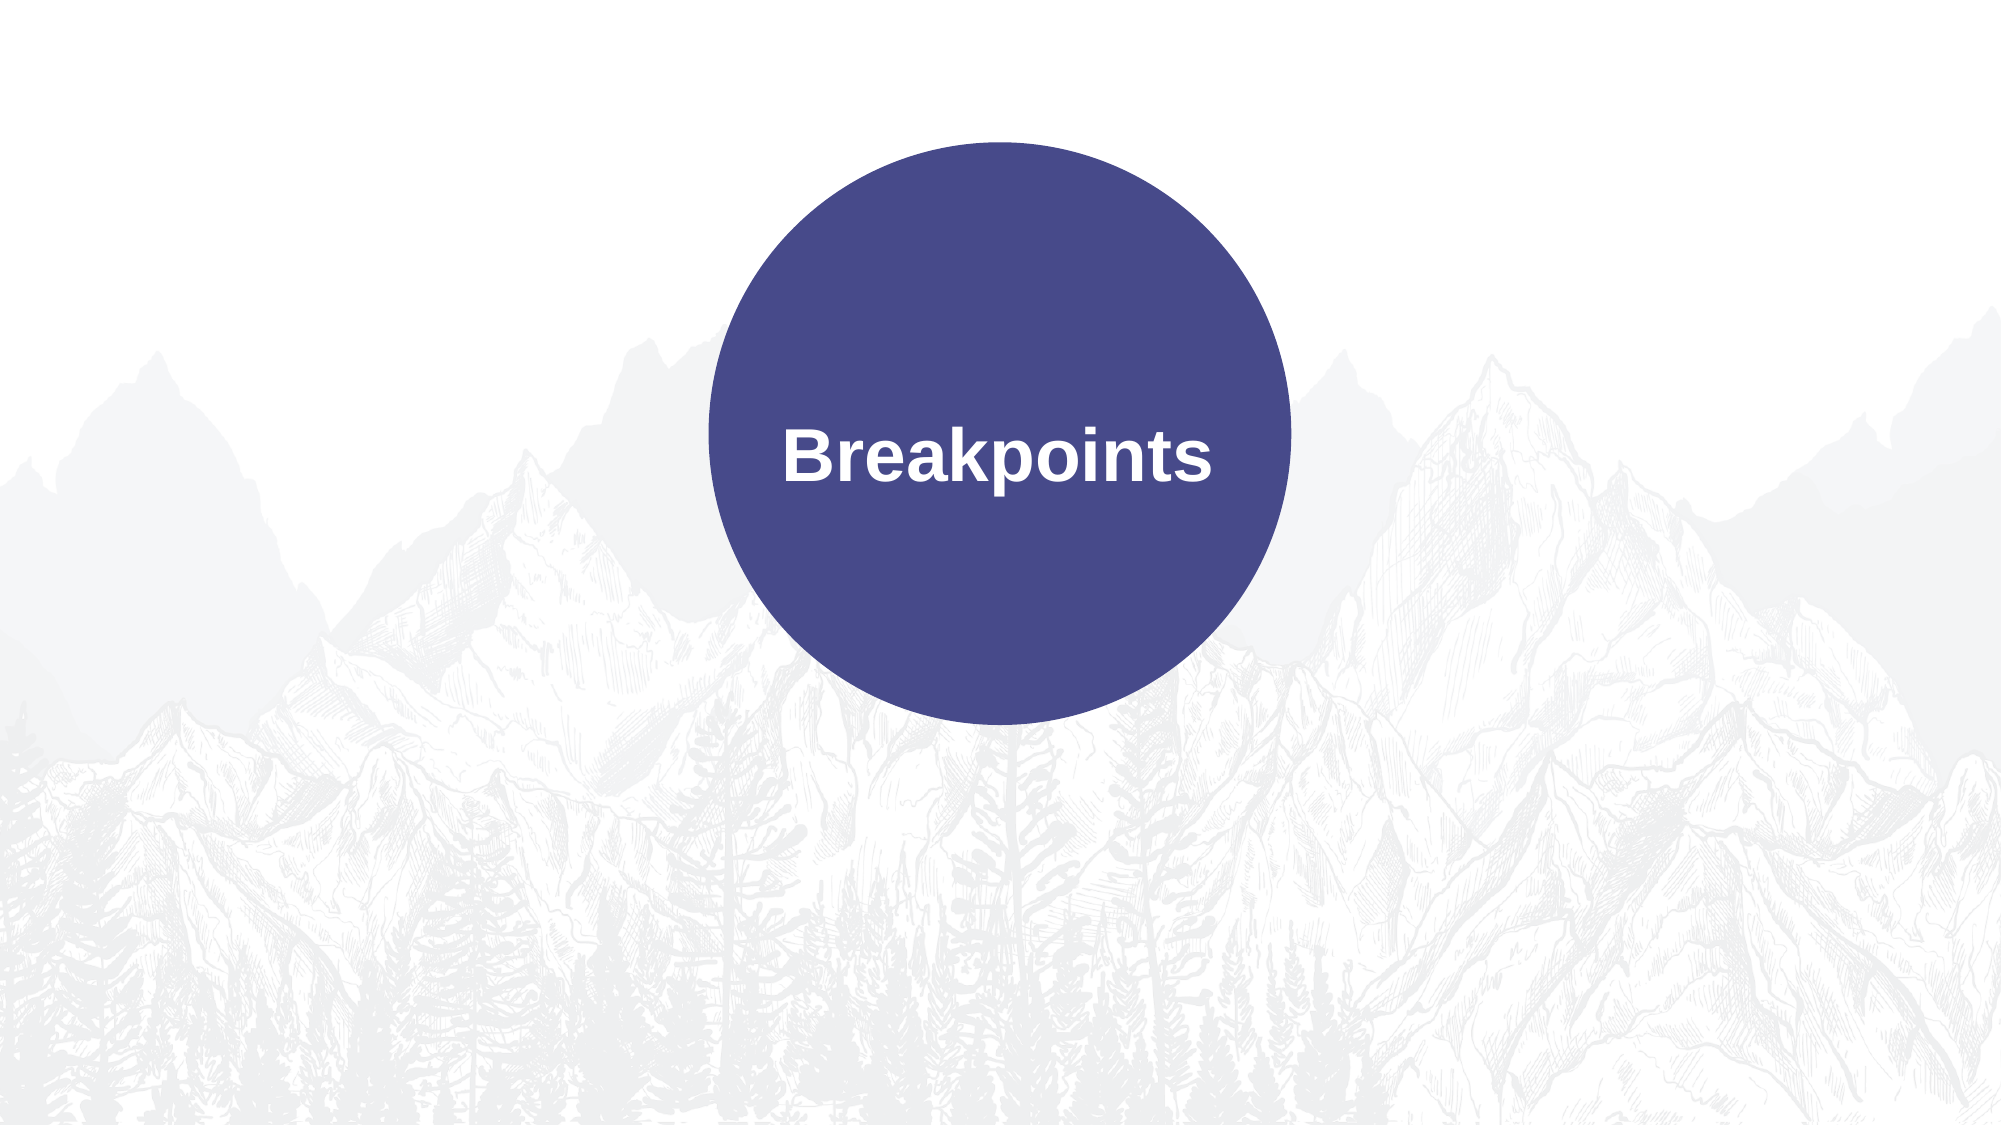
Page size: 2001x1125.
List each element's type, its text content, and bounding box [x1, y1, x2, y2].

text_box Breakpoints [672, 385, 1285, 491]
